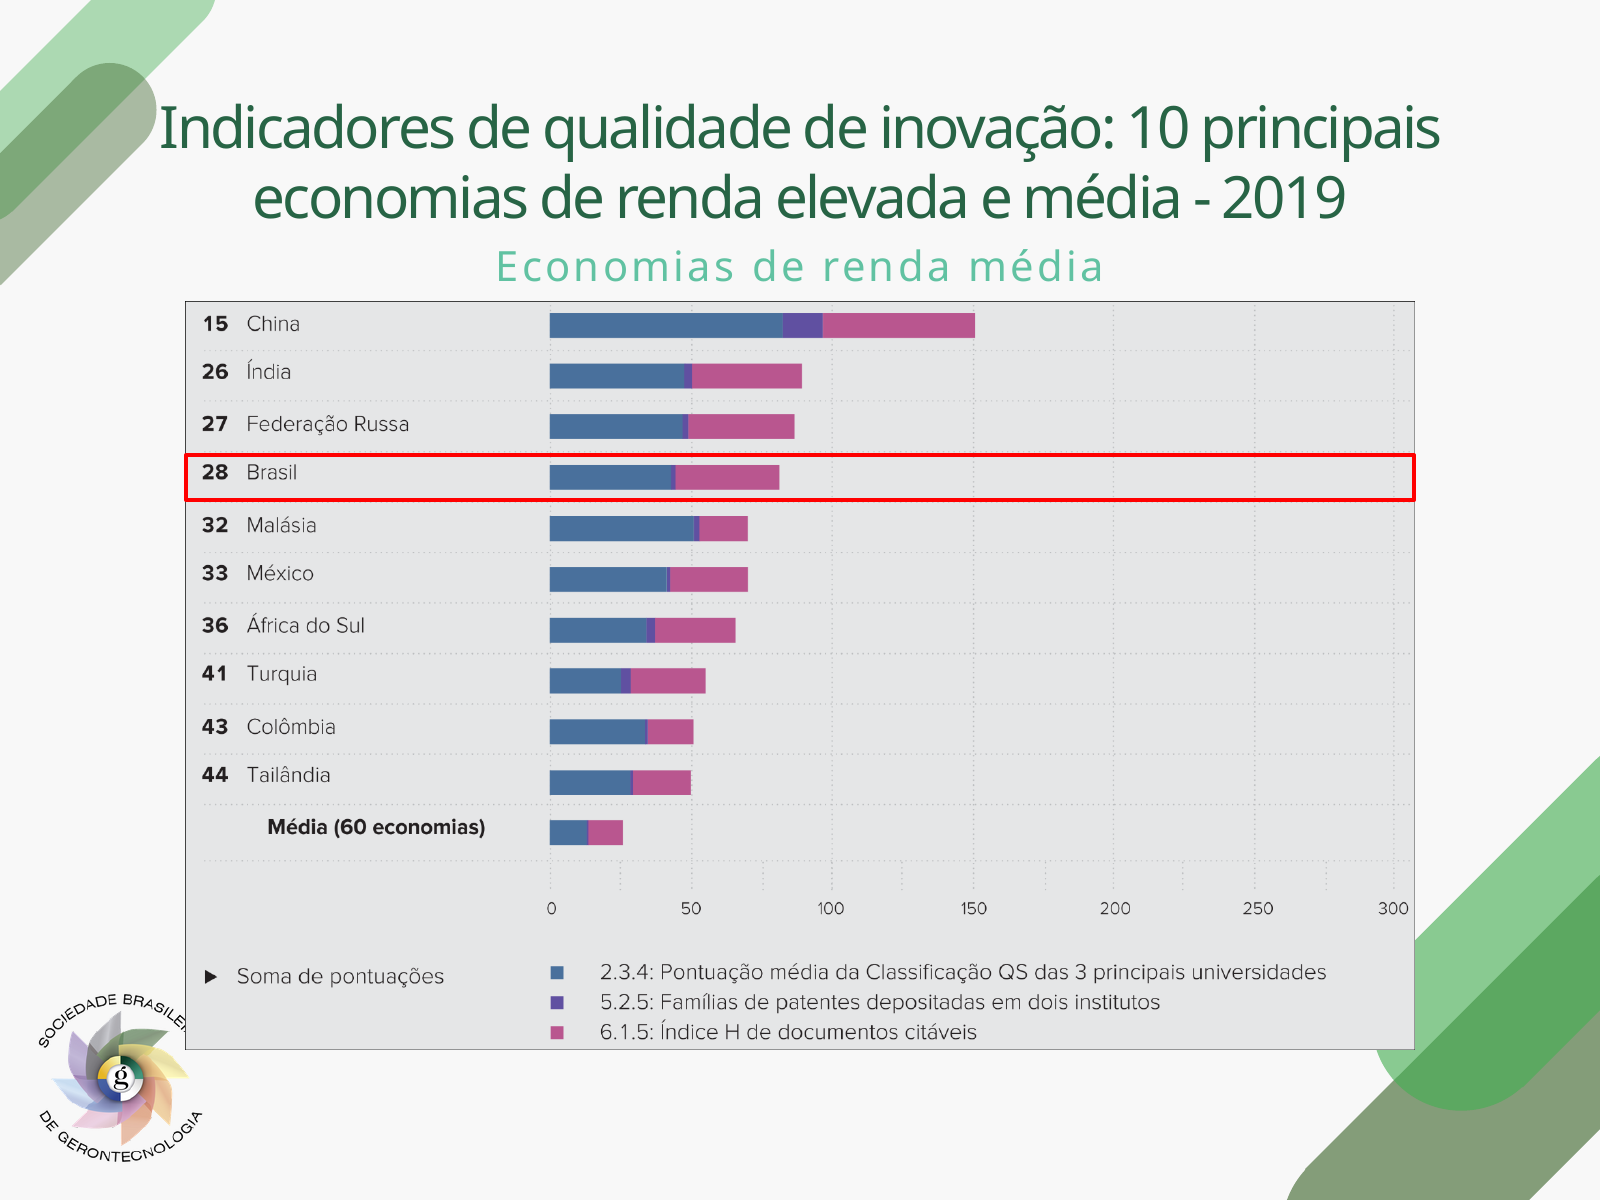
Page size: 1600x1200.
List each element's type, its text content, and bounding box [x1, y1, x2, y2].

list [185, 301, 1415, 1051]
title Indicadores de qualidade de inovação: 10 principais economias de renda elevada e média - 2019 [87, 87, 1513, 231]
picture [24, 984, 216, 1176]
list Economias de renda média [87, 231, 1513, 302]
